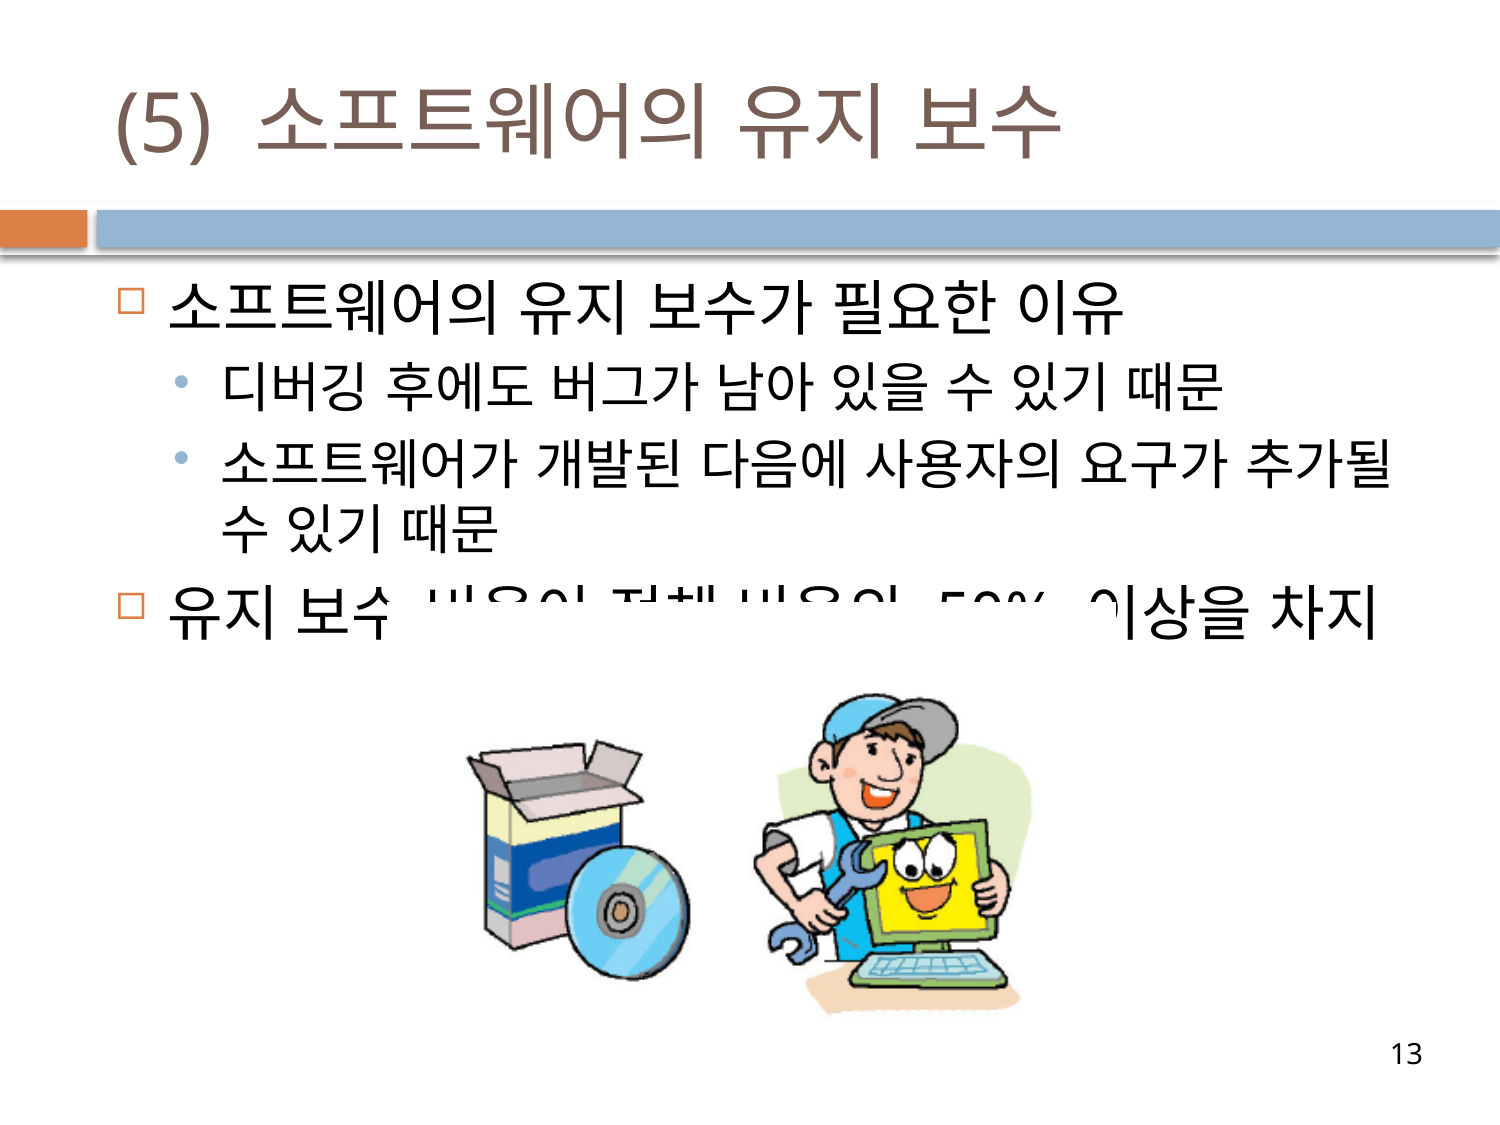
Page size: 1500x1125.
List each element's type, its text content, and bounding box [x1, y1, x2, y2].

title (5) 소프트웨어의 유지 보수 [100, 37, 1438, 200]
picture [386, 601, 1116, 1063]
slide_number 13 [1021, 1024, 1438, 1085]
list 소프트웨어의 유지 보수가 필요한 이유 디버깅 후에도 버그가 남아 있을 수 있기 때문 소프트웨어가 개발된 다음에 사용자의 요구가 추가될 수 있기 때문 유지 보수 비용이 전체 비용의 50% 이상을 차지 [100, 262, 1438, 1005]
